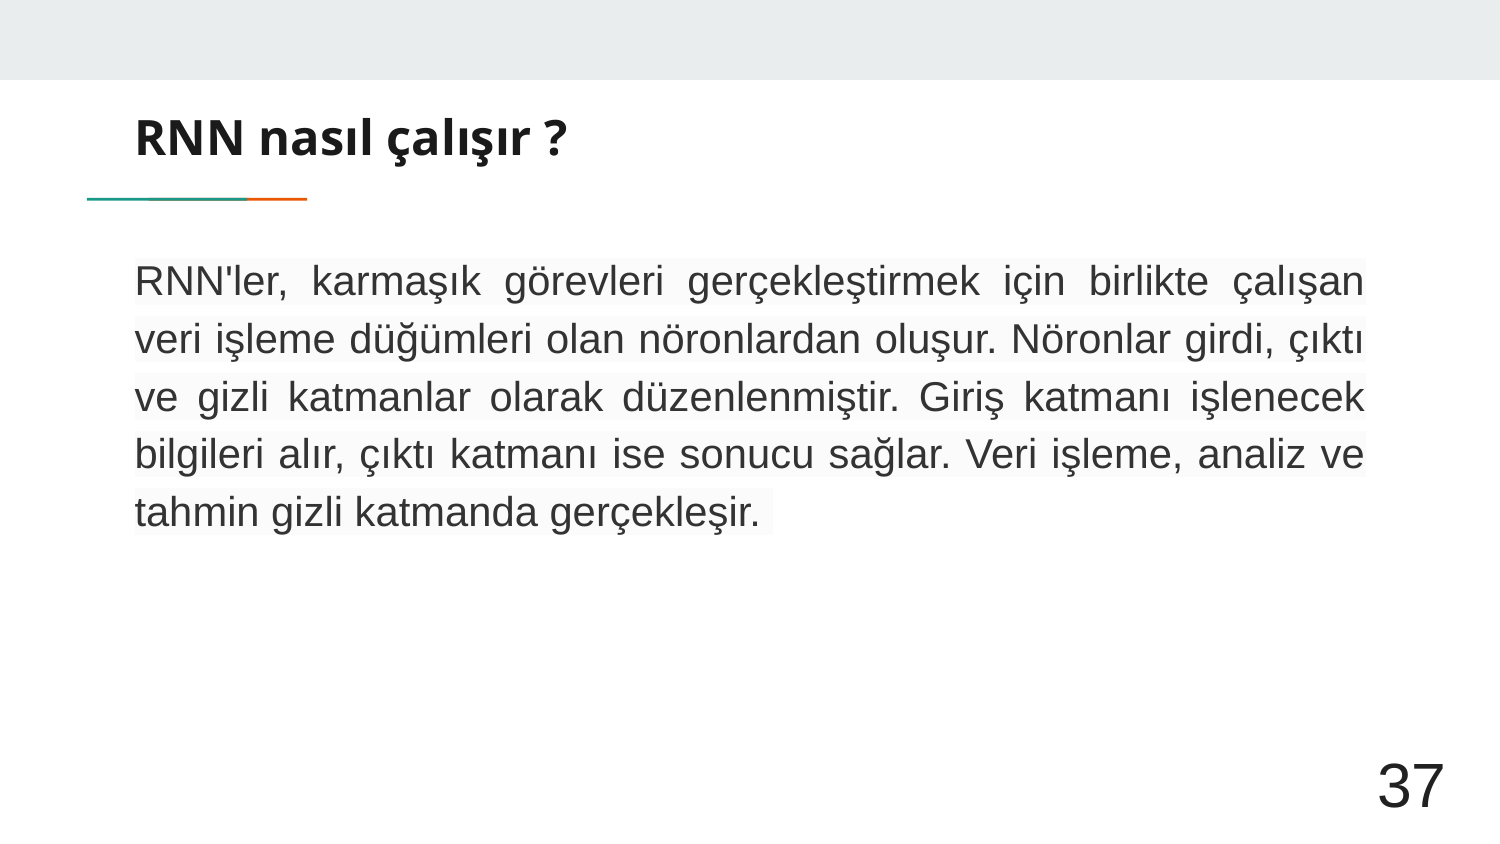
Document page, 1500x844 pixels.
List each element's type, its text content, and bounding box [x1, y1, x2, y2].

text_box 37 [1362, 729, 1490, 835]
title RNN nasıl çalışır ? [119, 91, 1381, 180]
list RNN'ler, karmaşık görevleri gerçekleştirmek için birlikte çalışan veri işleme düğümleri olan nöronlardan oluşur. Nöronlar girdi, çıktı ve gizli katmanlar olarak düzenlenmiştir. Giriş katmanı işlenecek bilgileri alır, çıktı katmanı ise sonucu sağlar. Veri işleme, analiz ve tahmin gizli katmanda gerçekleşir. [119, 231, 1381, 739]
